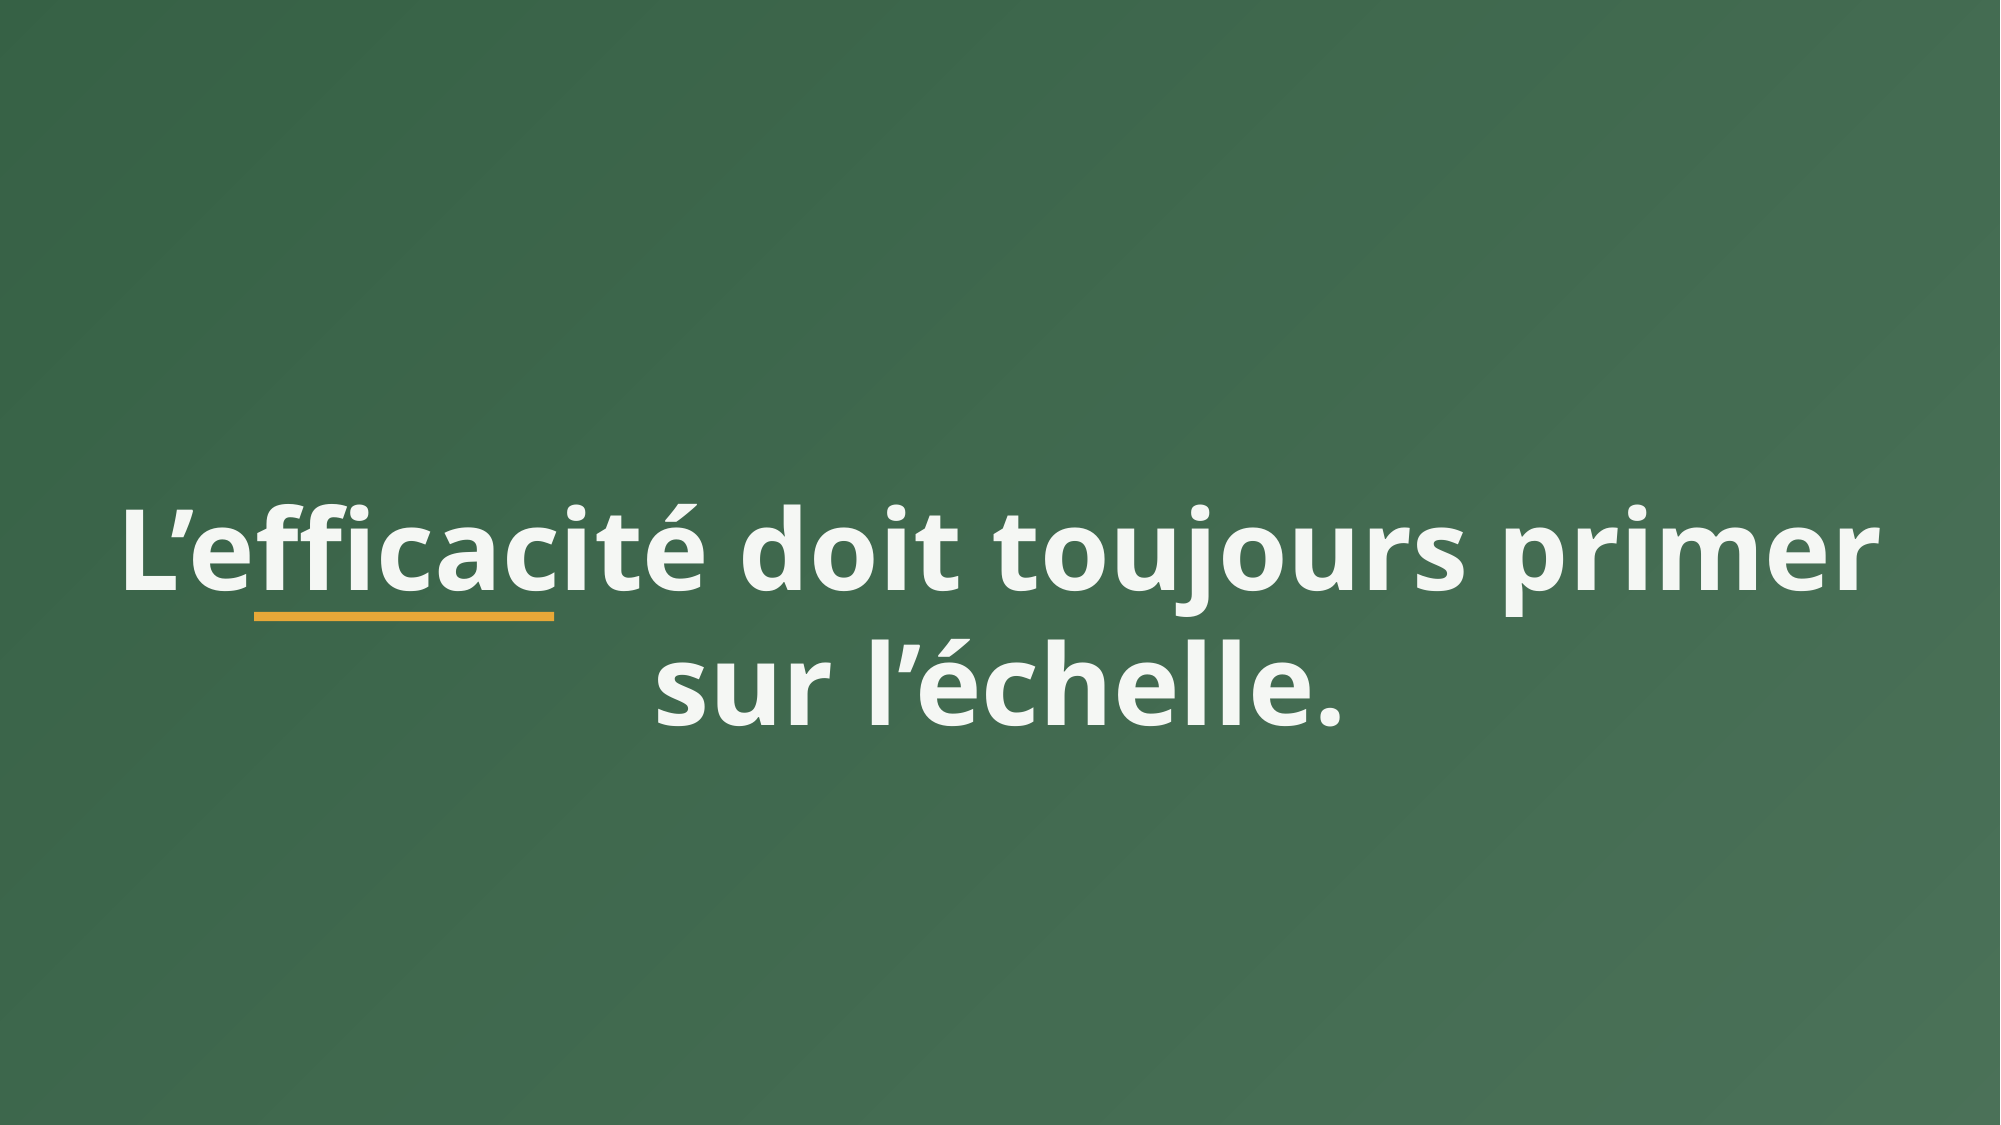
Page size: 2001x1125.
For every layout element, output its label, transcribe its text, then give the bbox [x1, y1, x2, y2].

title L’efficacité doit toujours primer sur l’échelle. [56, 557, 1944, 756]
text_box [0, 0, 2000, 1125]
text_box [254, 611, 555, 622]
